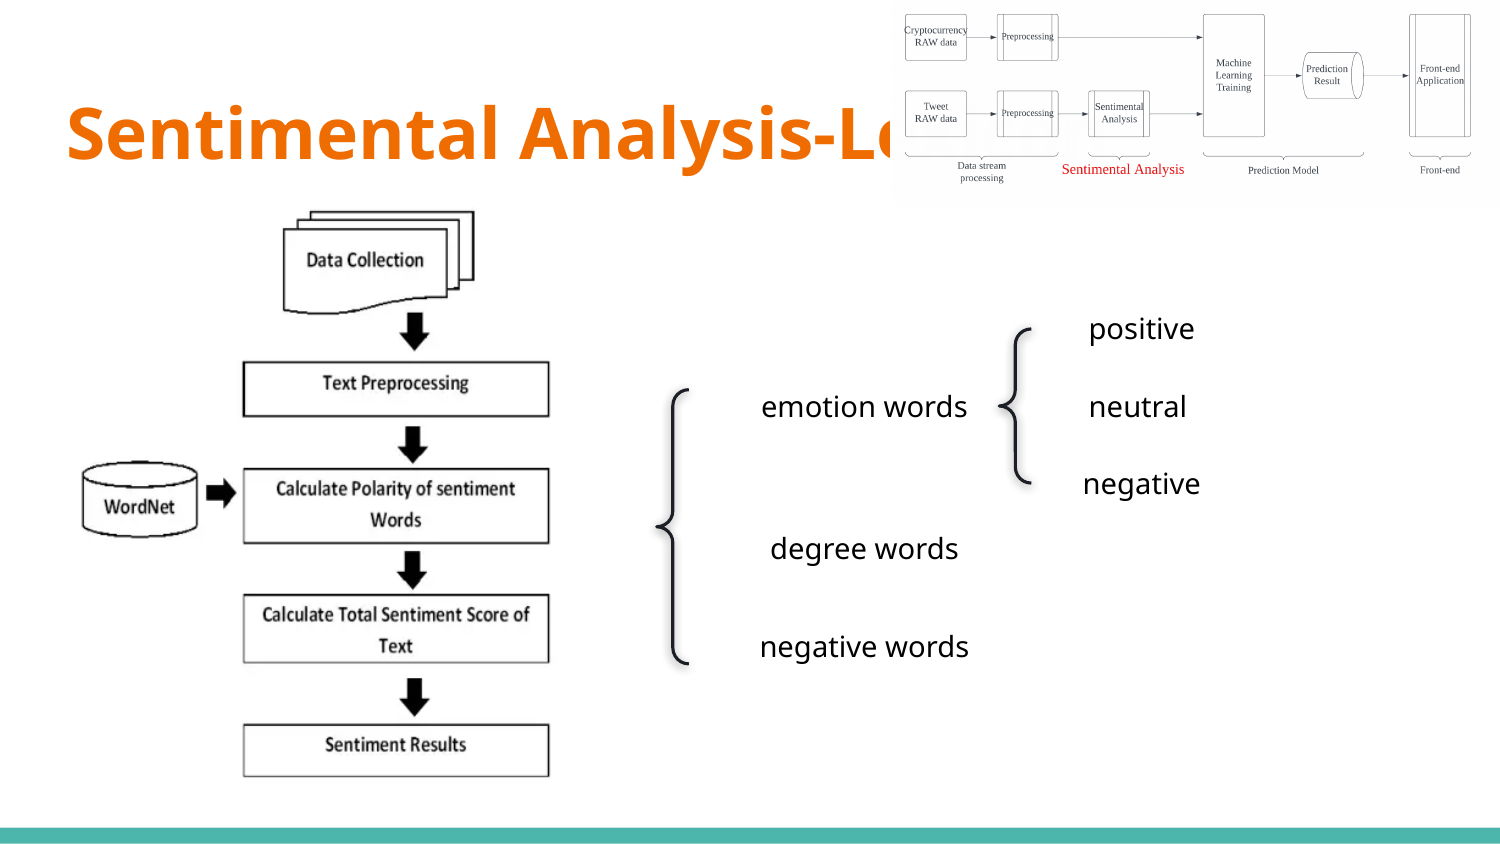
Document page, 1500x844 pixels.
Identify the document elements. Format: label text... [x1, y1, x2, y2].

text_box degree words [719, 515, 1010, 581]
text_box negative [1050, 449, 1233, 515]
text_box emotion words [719, 373, 1006, 439]
picture [66, 188, 649, 820]
text_box [999, 328, 1032, 484]
picture [890, 0, 1500, 208]
text_box neutral [1050, 373, 1233, 439]
text_box [656, 389, 689, 664]
text_box negative words [719, 613, 1010, 679]
text_box positive [1050, 295, 1233, 361]
title Sentimental Analysis-Lexicon [51, 72, 885, 189]
